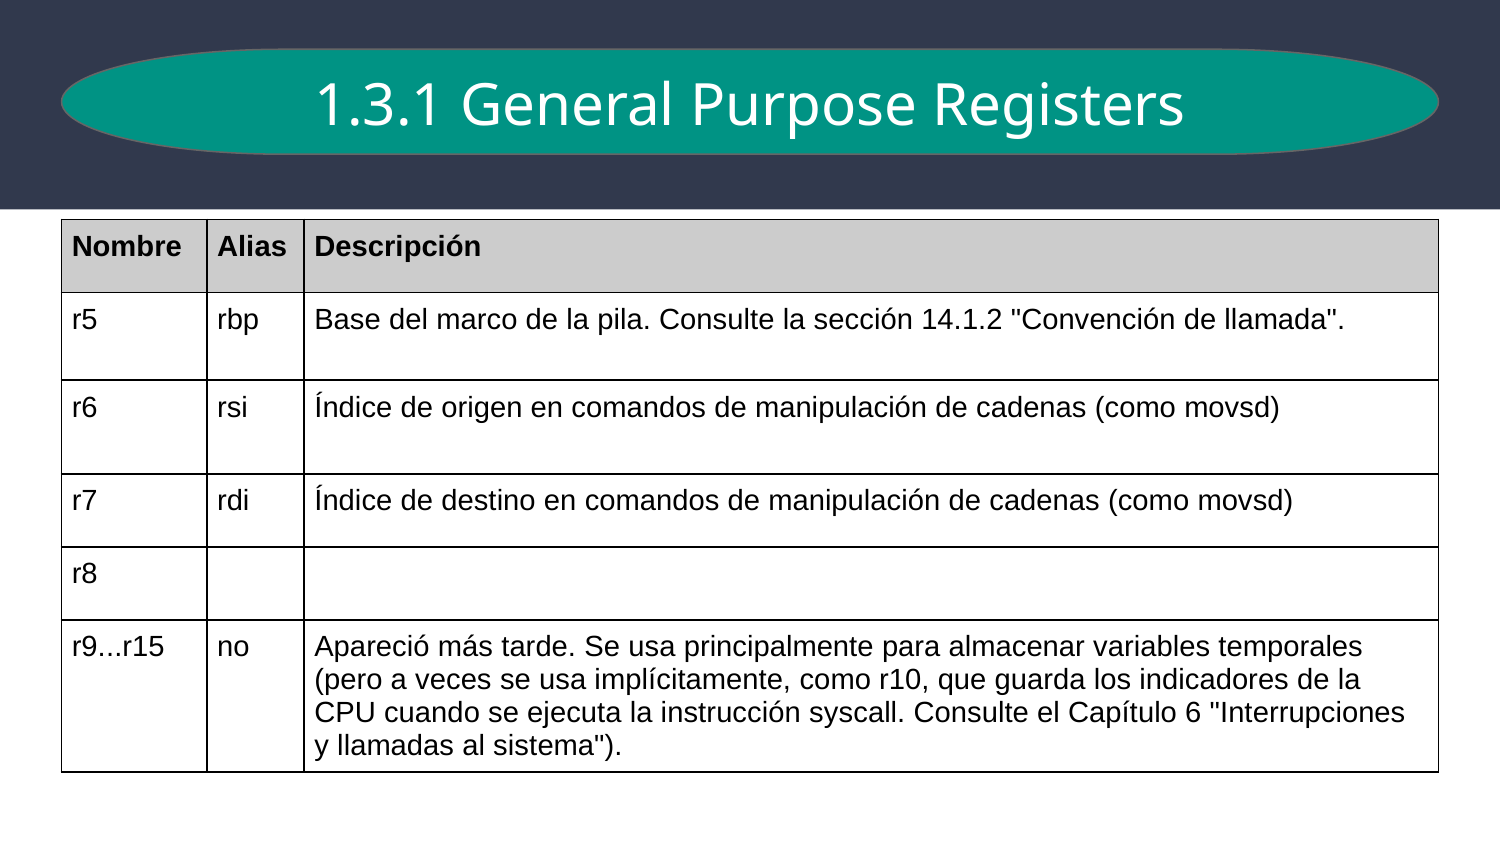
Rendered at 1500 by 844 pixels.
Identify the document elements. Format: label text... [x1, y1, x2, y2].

table_cell r6 [62, 381, 206, 473]
table_header Alias [208, 220, 303, 292]
table_cell r5 [62, 293, 206, 379]
table_cell no [208, 621, 303, 771]
table_cell [208, 548, 303, 619]
table_cell Apareció más tarde. Se usa principalmente para almacenar variables temporales (pero a veces se usa implícitamente, como r10, que guarda los indicadores de la CPU cuando se ejecuta la instrucción syscall. Consulte el Capítulo 6 "Interrupciones y llamadas al sistema"). [305, 621, 1438, 771]
table_cell r7 [62, 475, 206, 546]
table_header Descripción [305, 220, 1438, 292]
table_cell rbp [208, 293, 303, 379]
table_cell r8 [62, 548, 206, 619]
table_cell Índice de origen en comandos de manipulación de cadenas (como movsd) [305, 381, 1438, 473]
table_cell rdi [208, 475, 303, 546]
table_cell Base del marco de la pila. Consulte la sección 14.1.2 "Convención de llamada". [305, 293, 1438, 379]
table_cell Índice de destino en comandos de manipulación de cadenas (como movsd) [305, 475, 1438, 546]
text_box 1.3.1 General Purpose Registers [61, 49, 1439, 155]
table_header Nombre [62, 220, 206, 292]
table_cell r9...r15 [62, 621, 206, 771]
table_cell [305, 548, 1438, 619]
table_cell rsi [208, 381, 303, 473]
